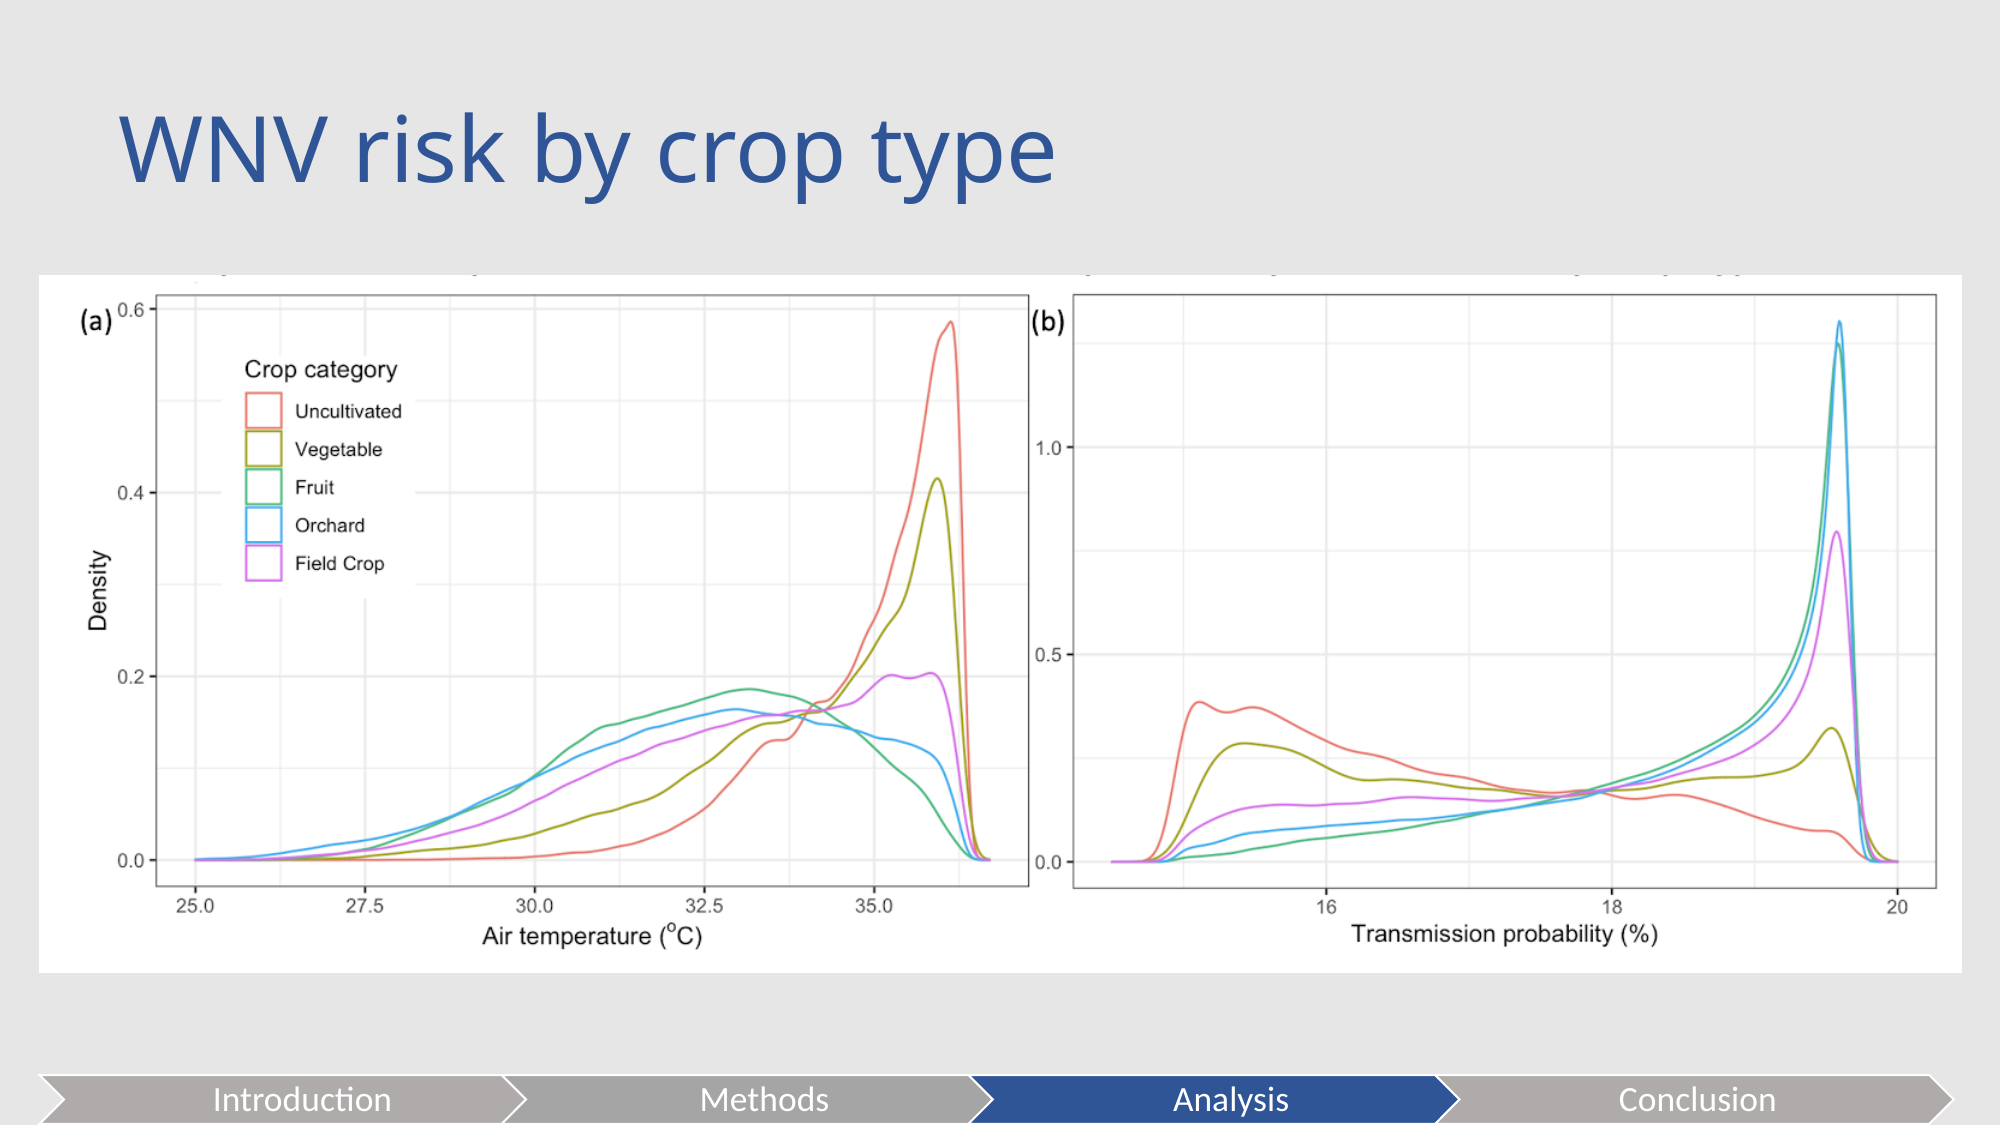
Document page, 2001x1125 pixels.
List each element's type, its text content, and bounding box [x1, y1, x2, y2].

picture [39, 275, 1962, 973]
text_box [39, 973, 1961, 1125]
title WNV risk by crop type [103, 43, 1829, 262]
